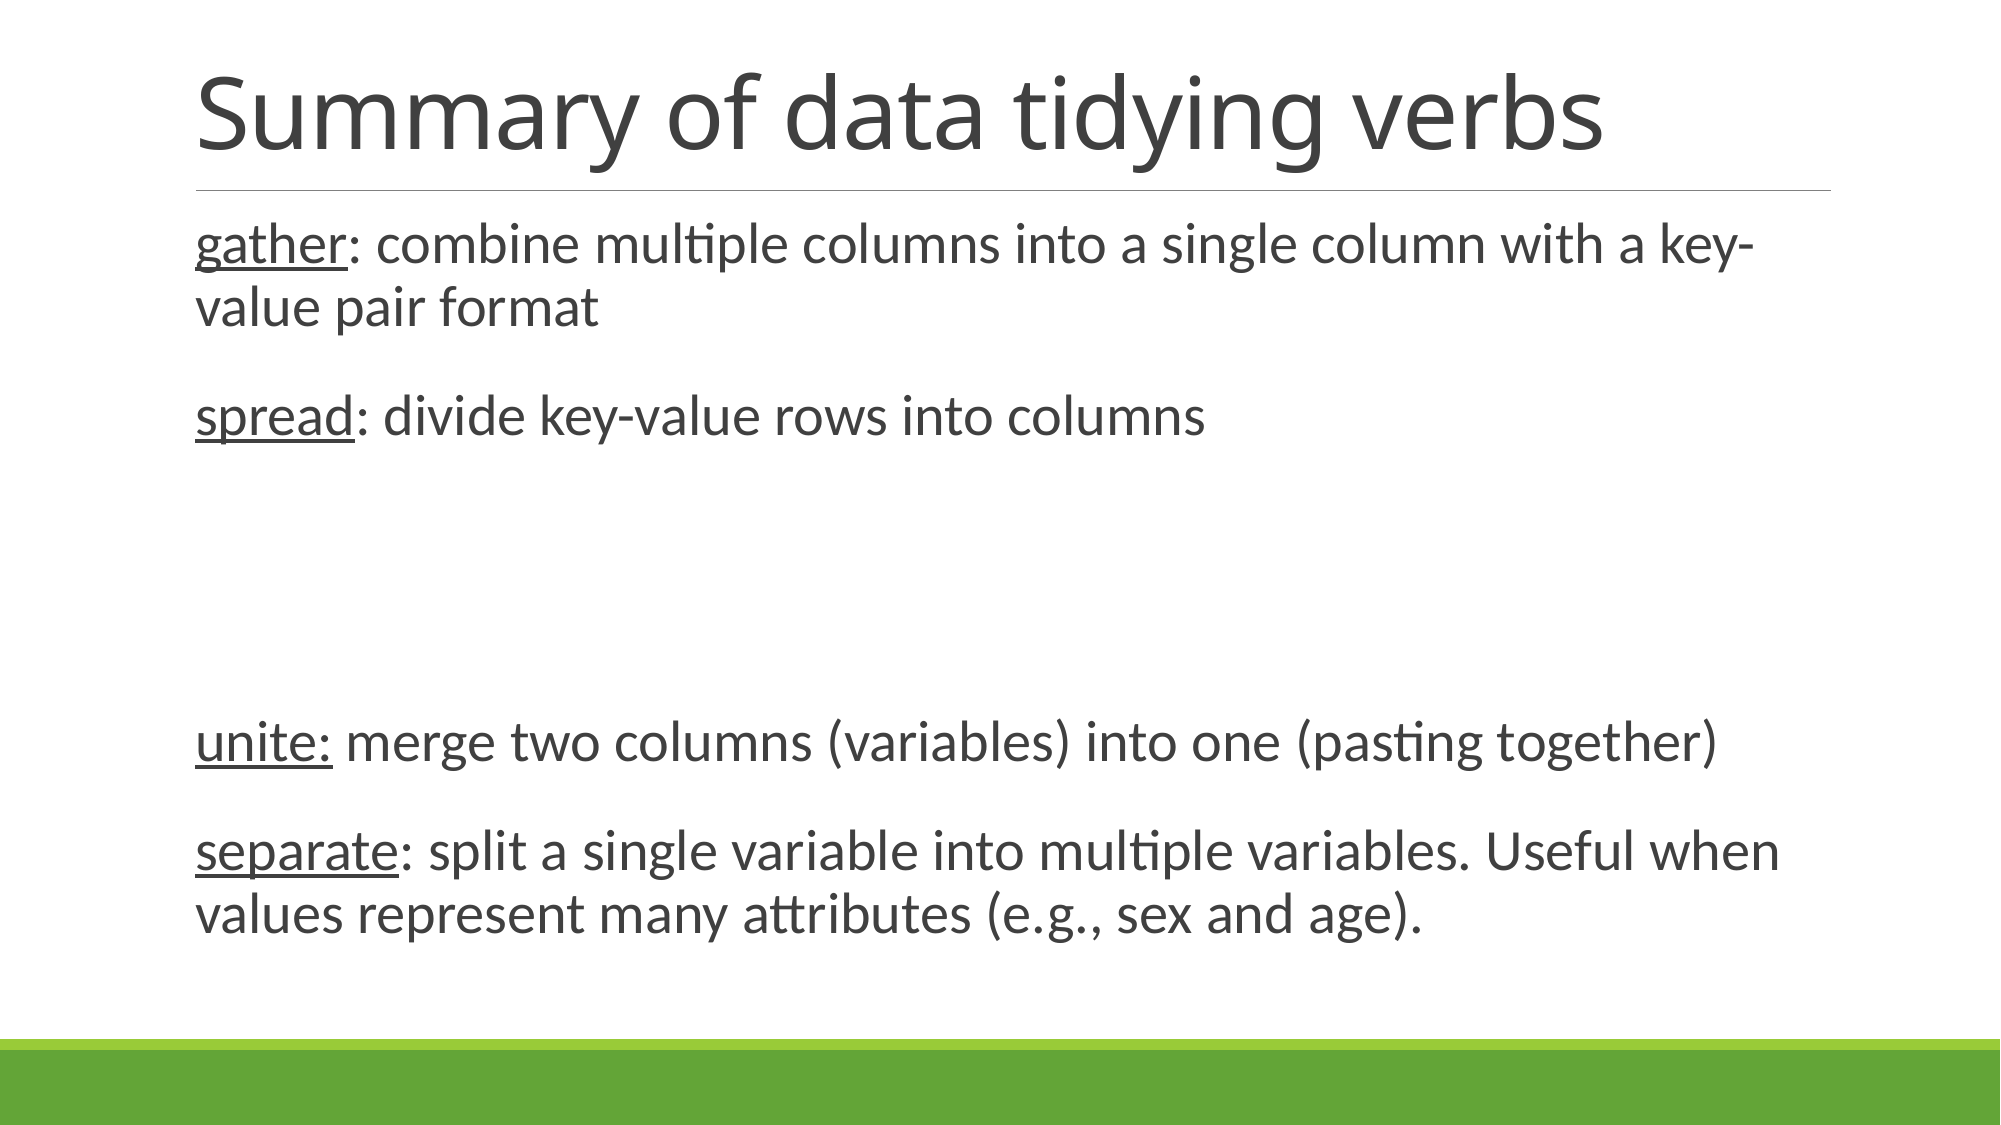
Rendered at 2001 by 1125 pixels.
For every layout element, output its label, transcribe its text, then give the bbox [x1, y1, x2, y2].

list gather: combine multiple columns into a single column with a key-value pair format spread: divide key-value rows into columns unite: merge two columns (variables) into one (pasting together) separate: split a single variable into multiple variables. Useful when values represent many attributes (e.g., sex and age). [180, 205, 1830, 1025]
title Summary of data tidying verbs [180, 47, 1830, 178]
